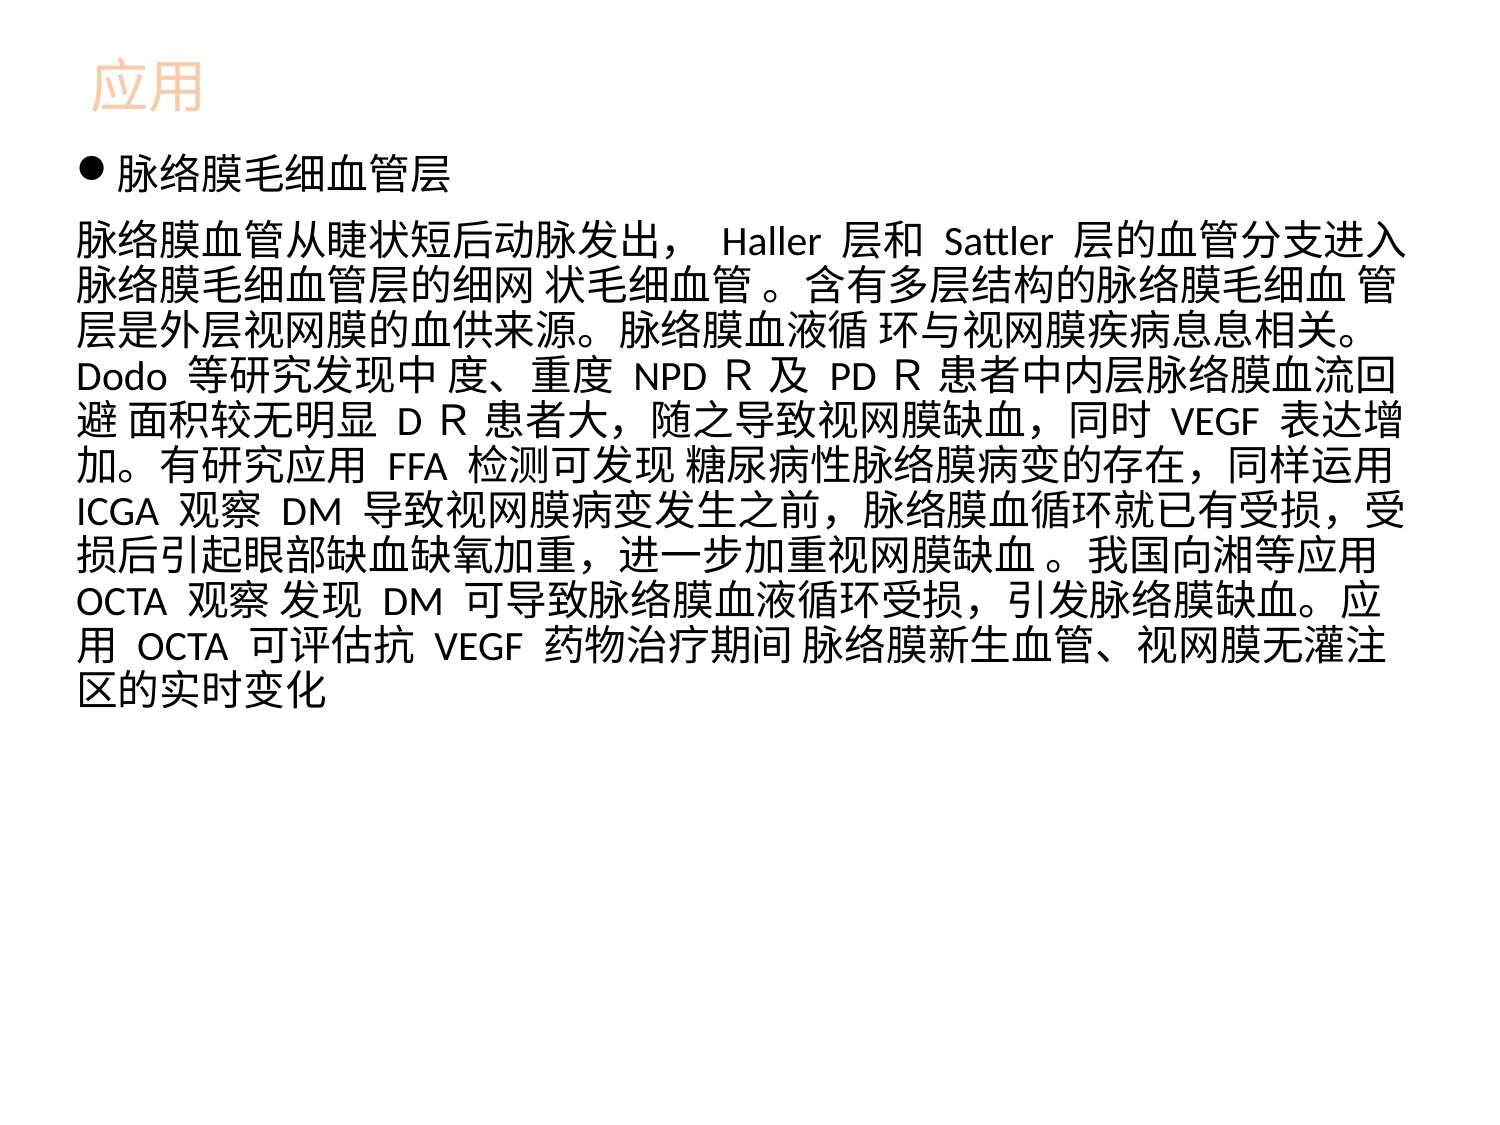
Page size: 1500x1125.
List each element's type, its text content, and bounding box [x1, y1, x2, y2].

list 脉络膜毛细血管层 脉络膜血管从睫状短后动脉发出， Haller 层和 Sattler 层的血管分支进入脉络膜毛细血管层的细网 状毛细血管 。含有多层结构的脉络膜毛细血 管层是外层视网膜的血供来源。脉络膜血液循 环与视网膜疾病息息相关。Dodo 等研究发现中 度、重度 NPDＲ 及 PDＲ 患者中内层脉络膜血流回避 面积较无明显 DＲ 患者大，随之导致视网膜缺血，同时 VEGF 表达增加。有研究应用 FFA 检测可发现 糖尿病性脉络膜病变的存在，同样运用 ICGA 观察 DM 导致视网膜病变发生之前，脉络膜血循环就已有受损，受损后引起眼部缺血缺氧加重，进一步加重视网膜缺血 。我国向湘等应用 OCTA 观察 发现 DM 可导致脉络膜血液循环受损，引发脉络膜缺血。应用 OCTA 可评估抗 VEGF 药物治疗期间 脉络膜新生血管、视网膜无灌注区的实时变化 [61, 145, 1425, 1005]
title 应用 [75, 45, 373, 133]
